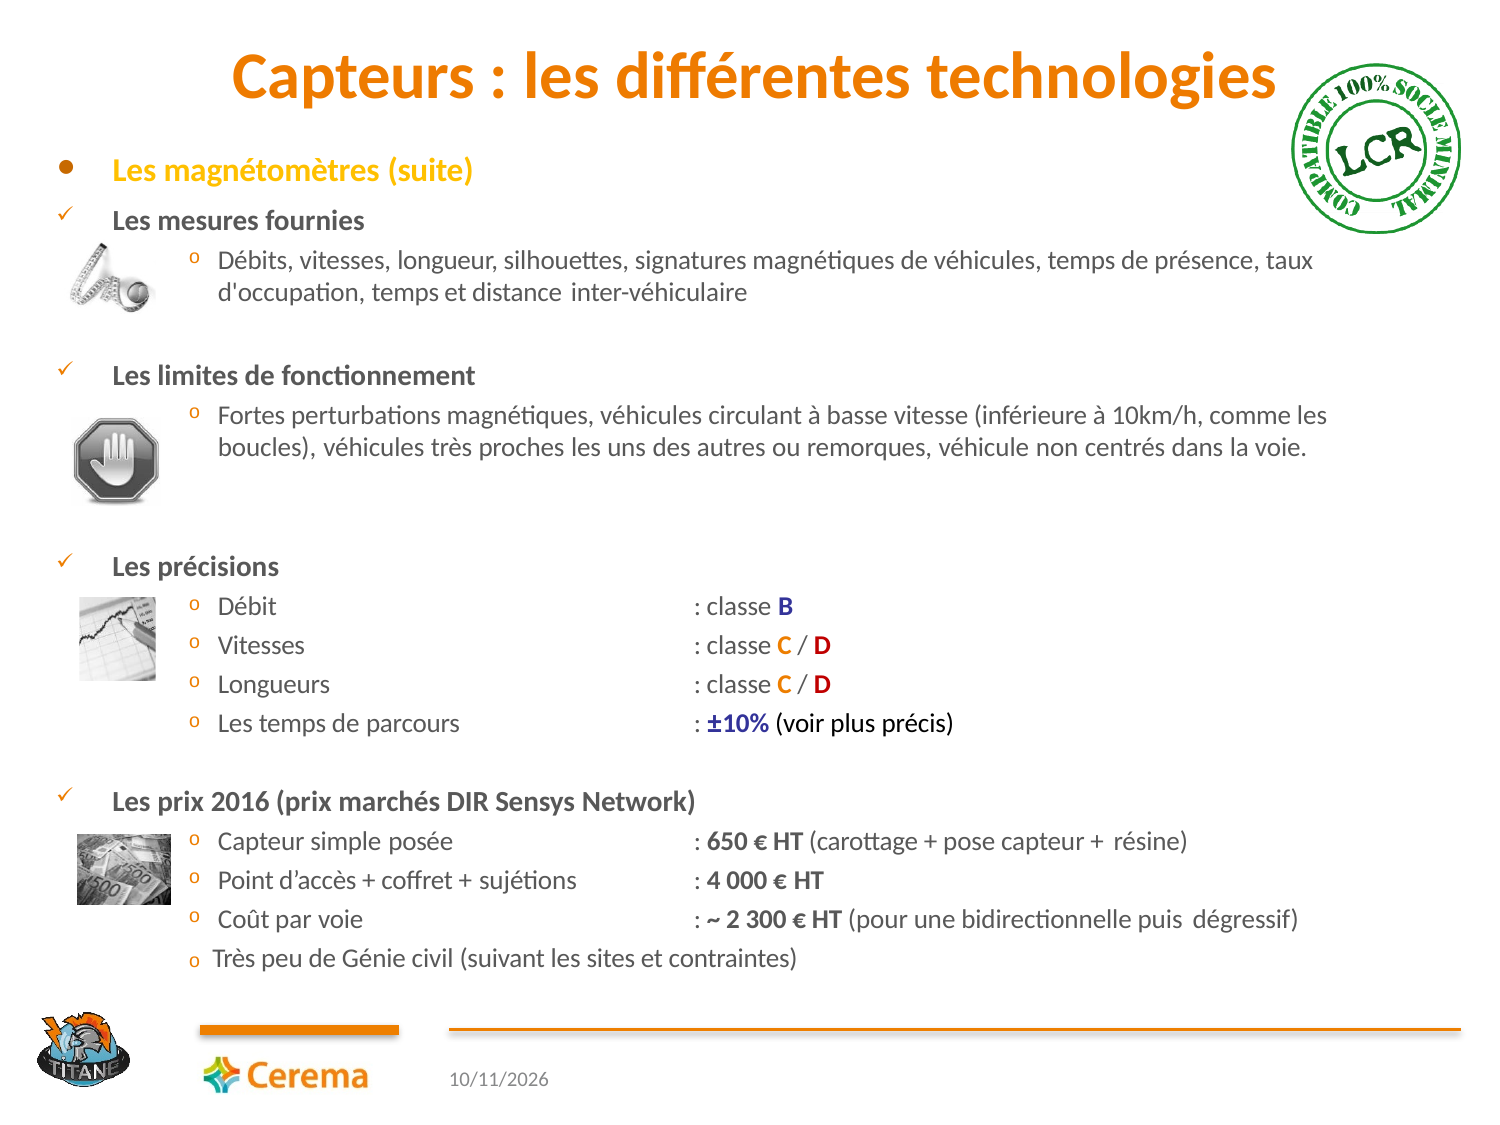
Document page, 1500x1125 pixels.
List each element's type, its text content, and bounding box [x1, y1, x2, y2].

title Capteurs : les différentes technologies [230, 29, 1290, 220]
picture [37, 1012, 130, 1087]
text_box [71, 417, 161, 506]
text_box : classe B : classe C / D : classe C / D : ±10% (voir plus précis) [691, 580, 972, 739]
text_box Les précisions Débit Vitesses Longueurs Les temps de parcours [54, 538, 467, 739]
text_box Les magnétomètres (suite) Les mesures fournies Débits, vitesses, longueur, silhouettes, signatures magnétiques de véhicules, temps de présence, taux d'occupation, temps et distance inter-véhiculaire Les limites de fonctionnement Fortes perturbations magnétiques, véhicules circulant à basse vitesse (inférieure à 10km/h, comme les boucles), véhicules très proches les uns des autres ou remorques, véhicule non centrés dans la voie. [54, 132, 1364, 463]
text_box [1291, 63, 1461, 234]
text_box [77, 834, 171, 905]
text_box o Très peu de Génie civil (suivant les sites et contraintes) [186, 937, 821, 973]
text_box [64, 231, 156, 324]
text_box [79, 597, 156, 681]
text_box : 650 € HT (carottage + pose capteur + résine) : 4 000 € HT : ~ 2 300 € HT (pour une bidirectionnelle puis dégressif) [691, 815, 1308, 934]
text_box Capteur simple posée Point d’accès + coffret + sujétions Coût par voie [186, 815, 588, 934]
picture [186, 1039, 385, 1110]
text_box Les prix 2016 (prix marchés DIR Sensys Network) [54, 780, 701, 818]
